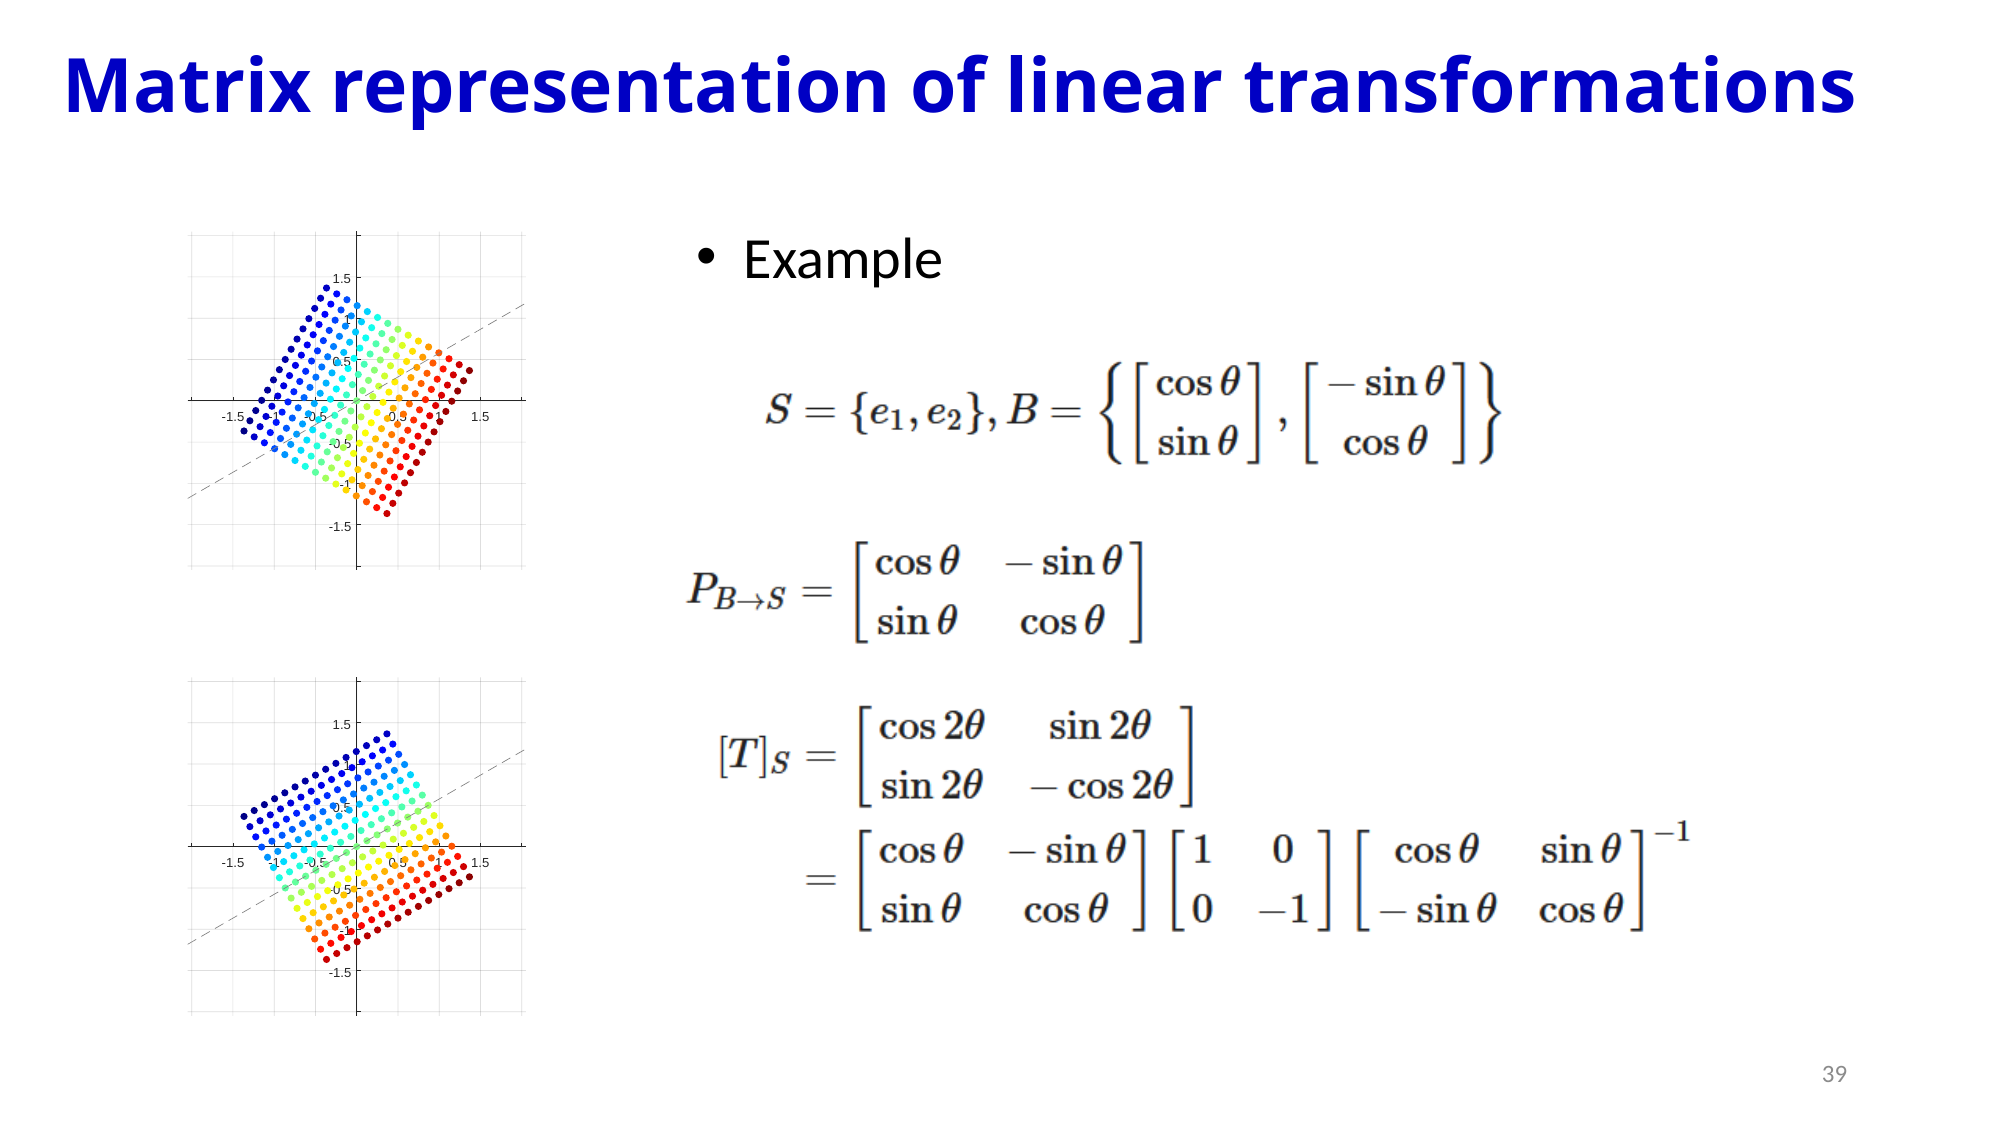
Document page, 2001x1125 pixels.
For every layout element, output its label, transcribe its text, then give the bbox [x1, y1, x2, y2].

picture [700, 678, 1709, 943]
picture [70, 646, 622, 1061]
text_box Example [682, 212, 1937, 298]
picture [743, 331, 1528, 485]
picture [70, 200, 622, 615]
slide_number 39 [1412, 1042, 1863, 1103]
title Matrix representation of linear transformations [47, 23, 1937, 153]
picture [669, 526, 1158, 659]
